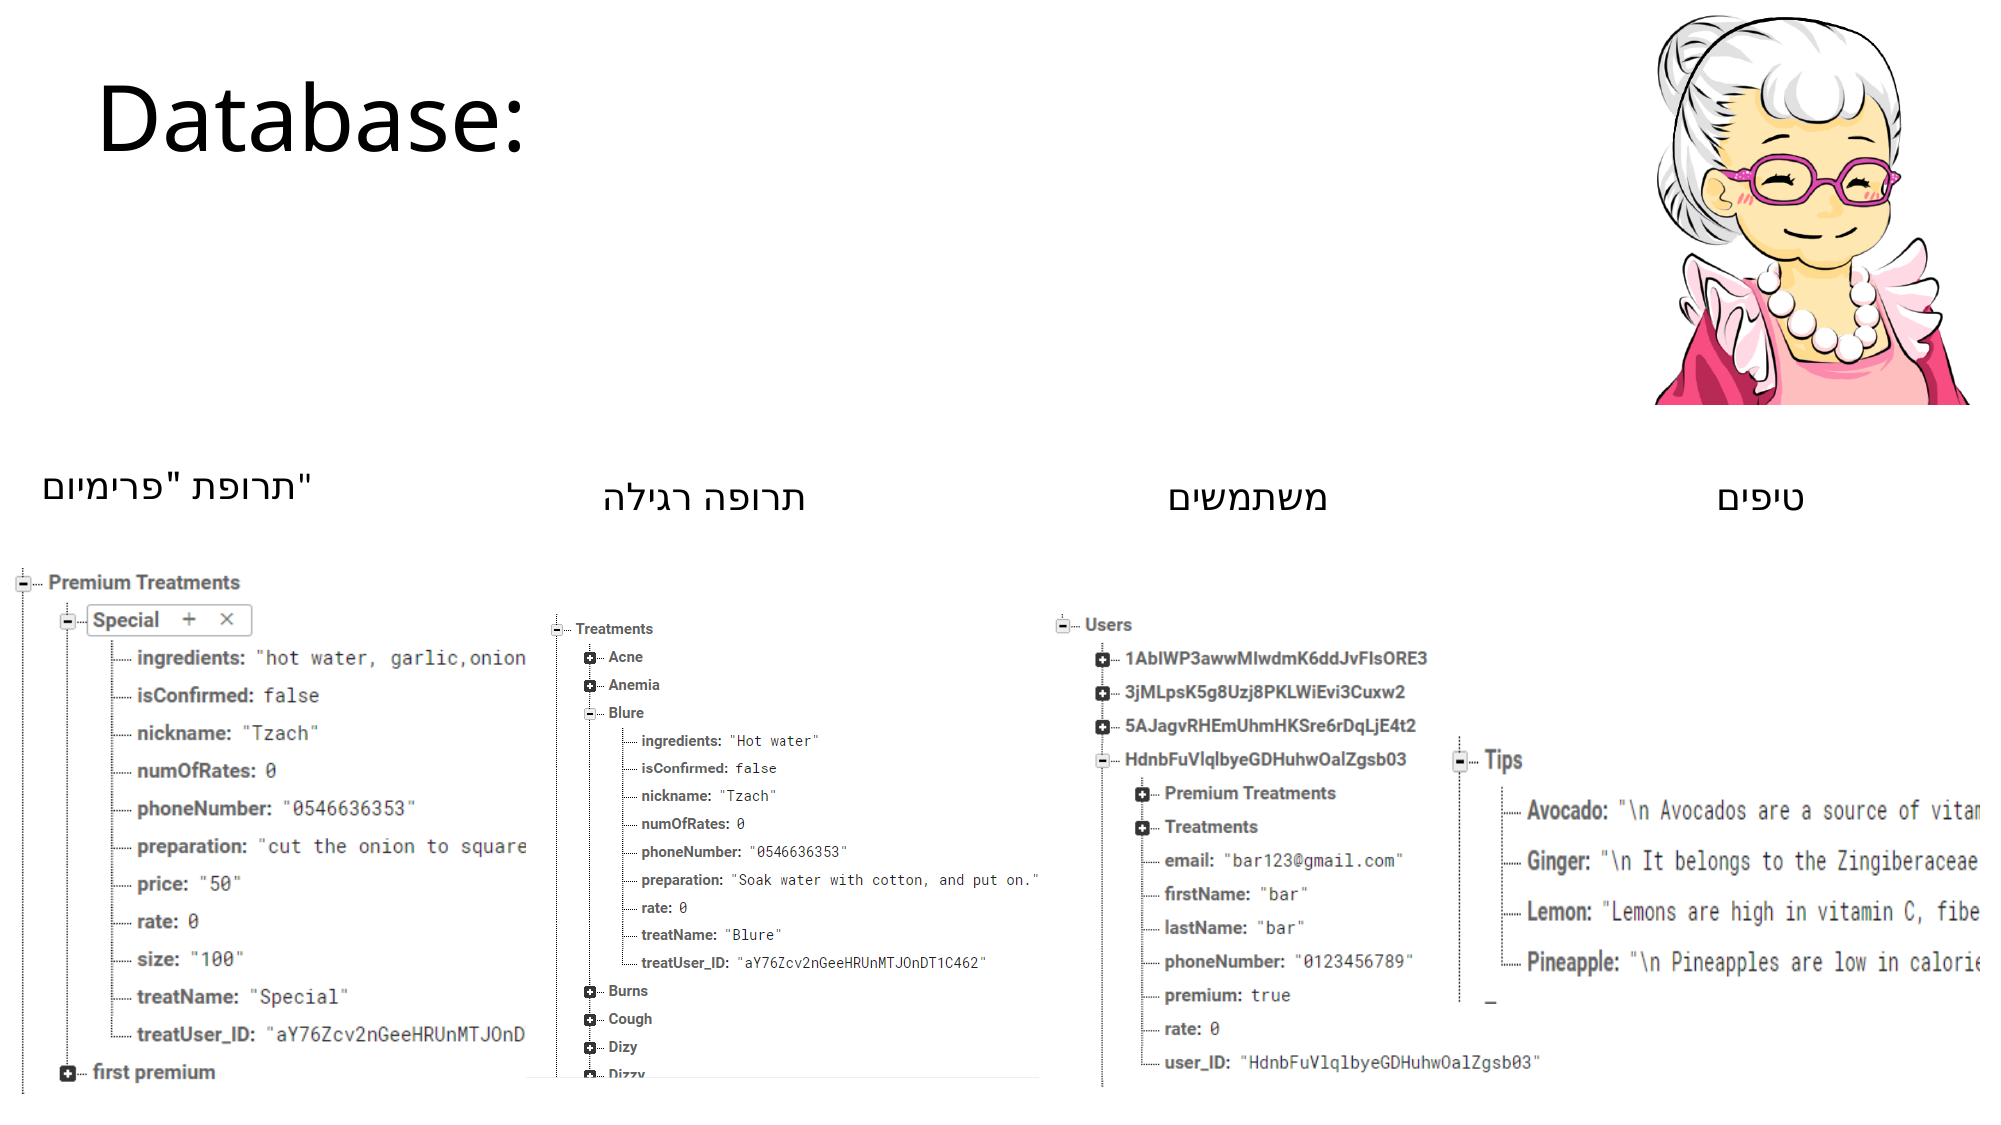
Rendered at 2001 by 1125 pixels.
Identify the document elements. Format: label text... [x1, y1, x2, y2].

text_box טיפים [1701, 465, 1911, 526]
text_box תרופת "פרימיום" [26, 454, 327, 515]
text_box משתמשים [1152, 465, 1344, 526]
text_box תרופה רגילה [587, 465, 916, 526]
picture [0, 568, 1980, 1094]
title Database: [80, 13, 1652, 231]
picture [1652, 13, 2000, 405]
